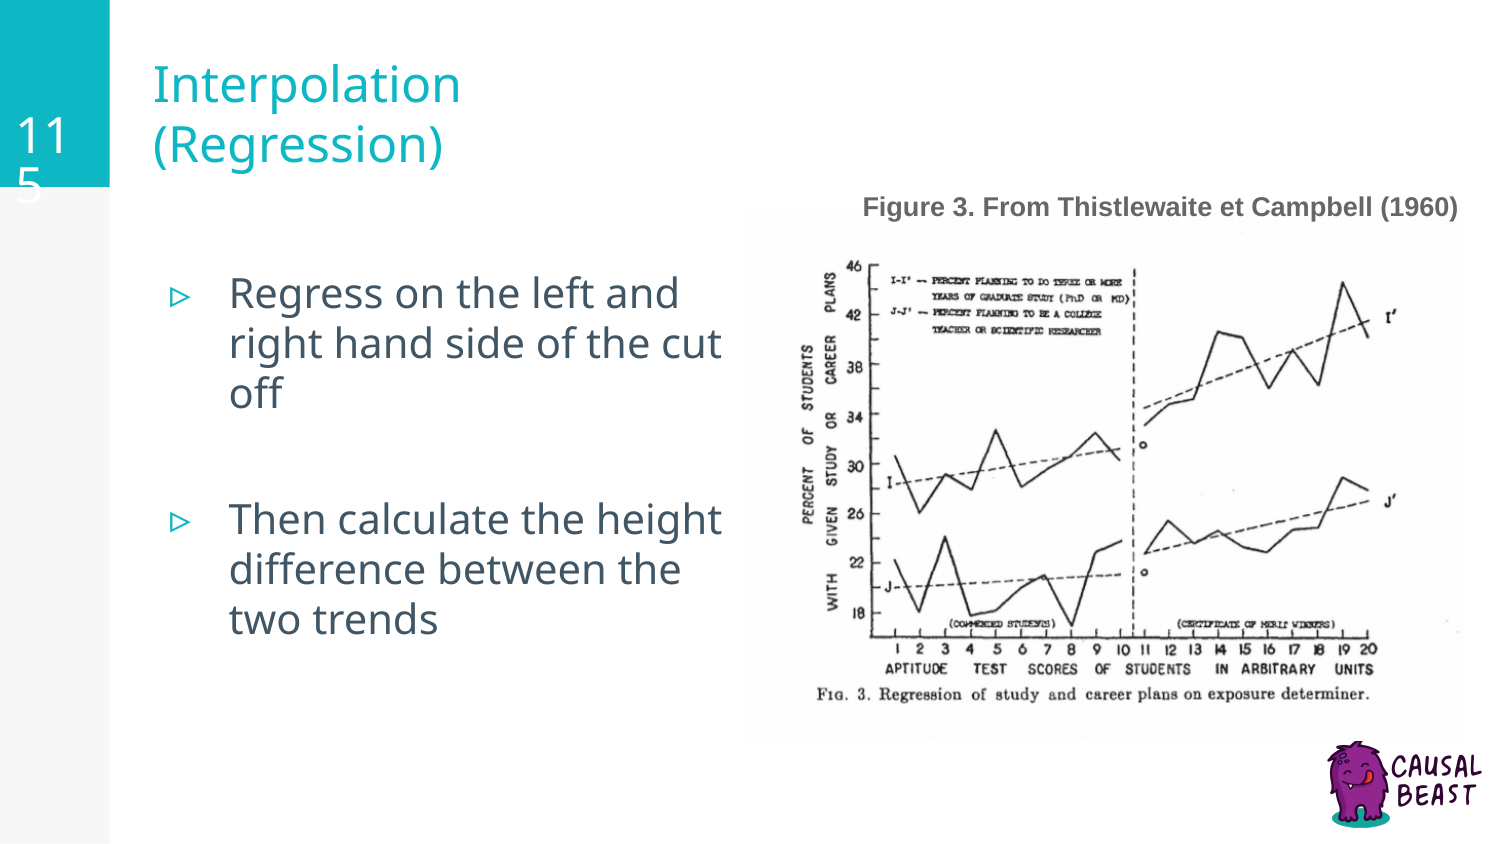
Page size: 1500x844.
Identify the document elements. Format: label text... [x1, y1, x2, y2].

picture [744, 203, 1500, 842]
title Interpolation (Regression) [138, 0, 722, 188]
text_box Figure 3. From Thistlewaite et Campbell (1960) [820, 175, 1500, 203]
slide_number ‹#› [0, 0, 110, 187]
list Regress on the left and right hand side of the cut off Then calculate the height difference between the two trends [138, 252, 739, 808]
